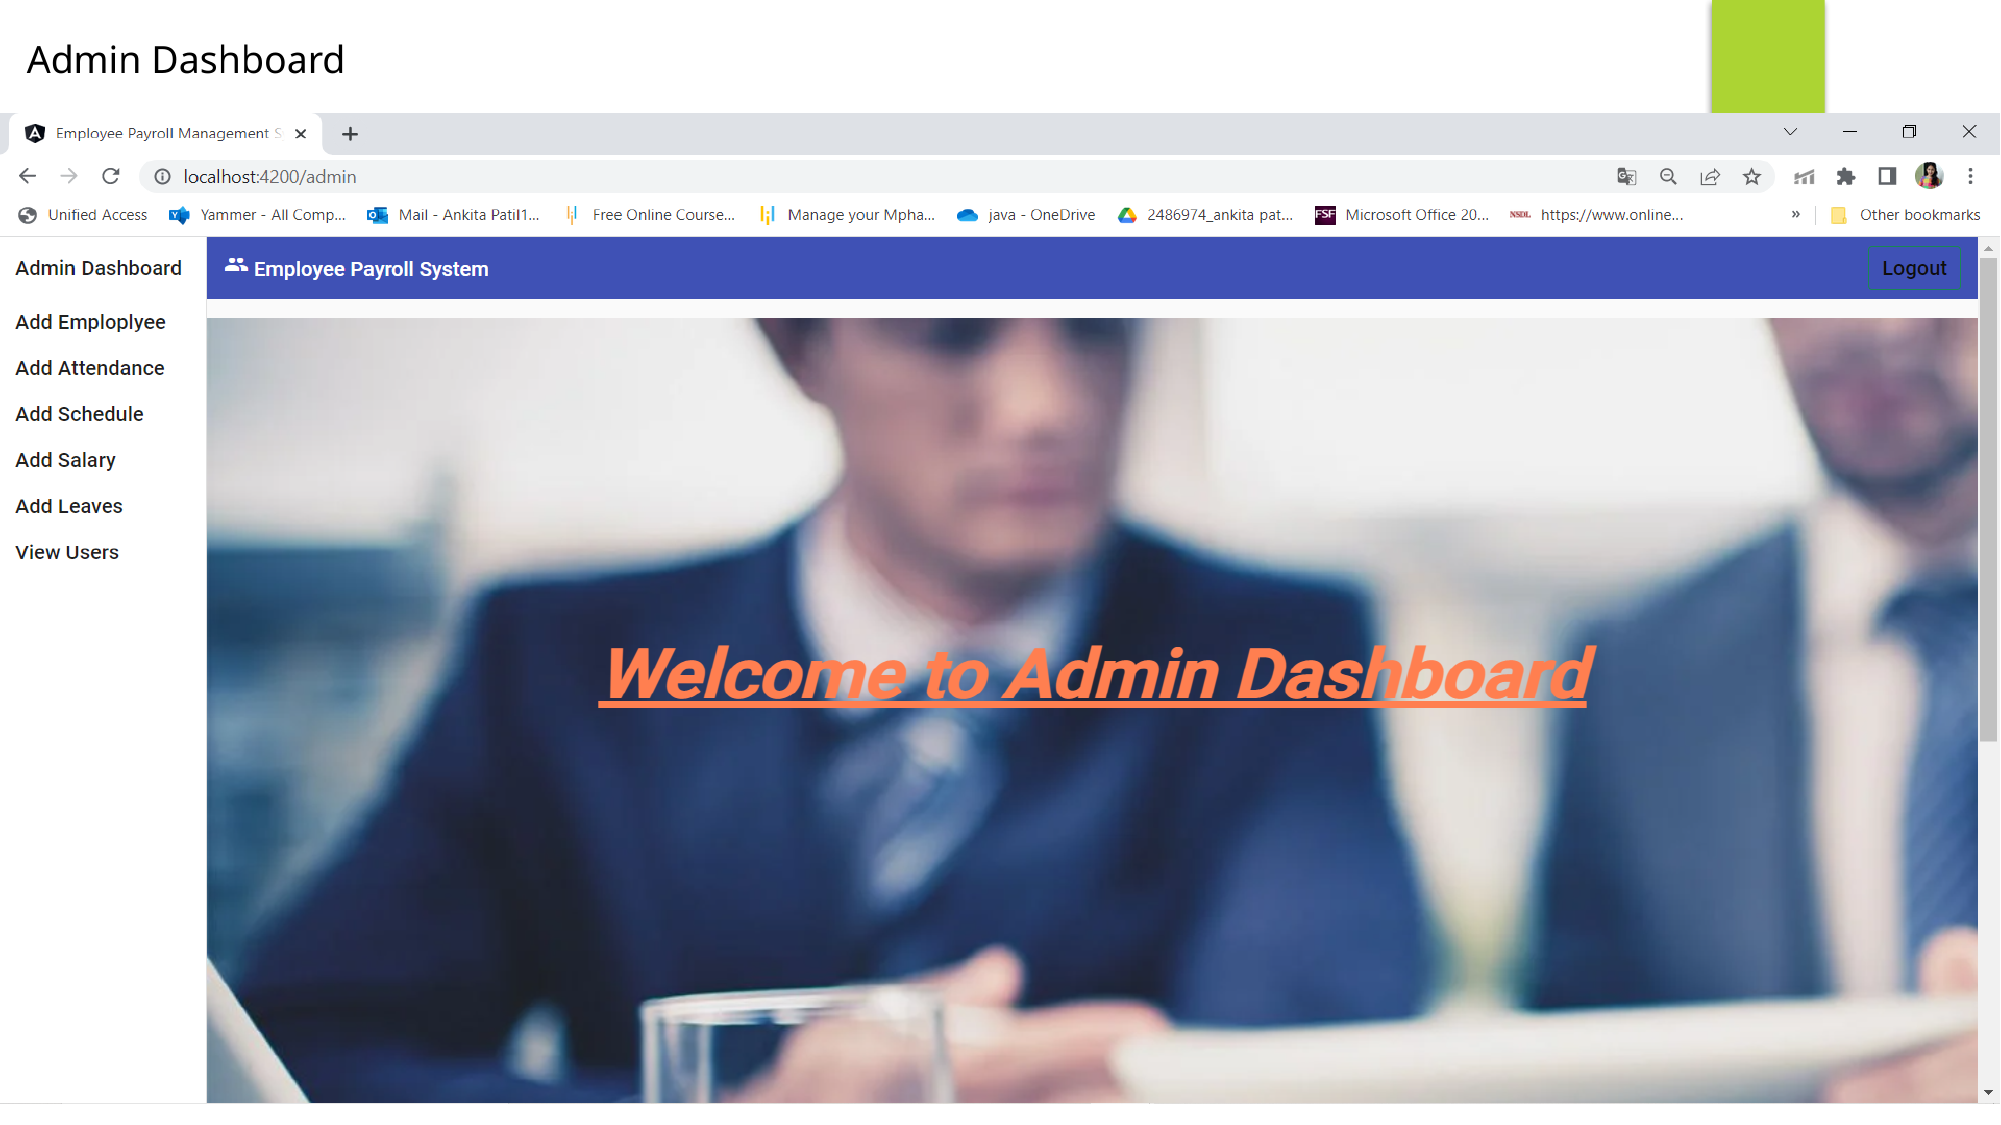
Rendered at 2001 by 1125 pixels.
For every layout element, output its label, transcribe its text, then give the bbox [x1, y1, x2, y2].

text_box Admin Dashboard [12, 28, 599, 89]
picture [0, 113, 2000, 1104]
